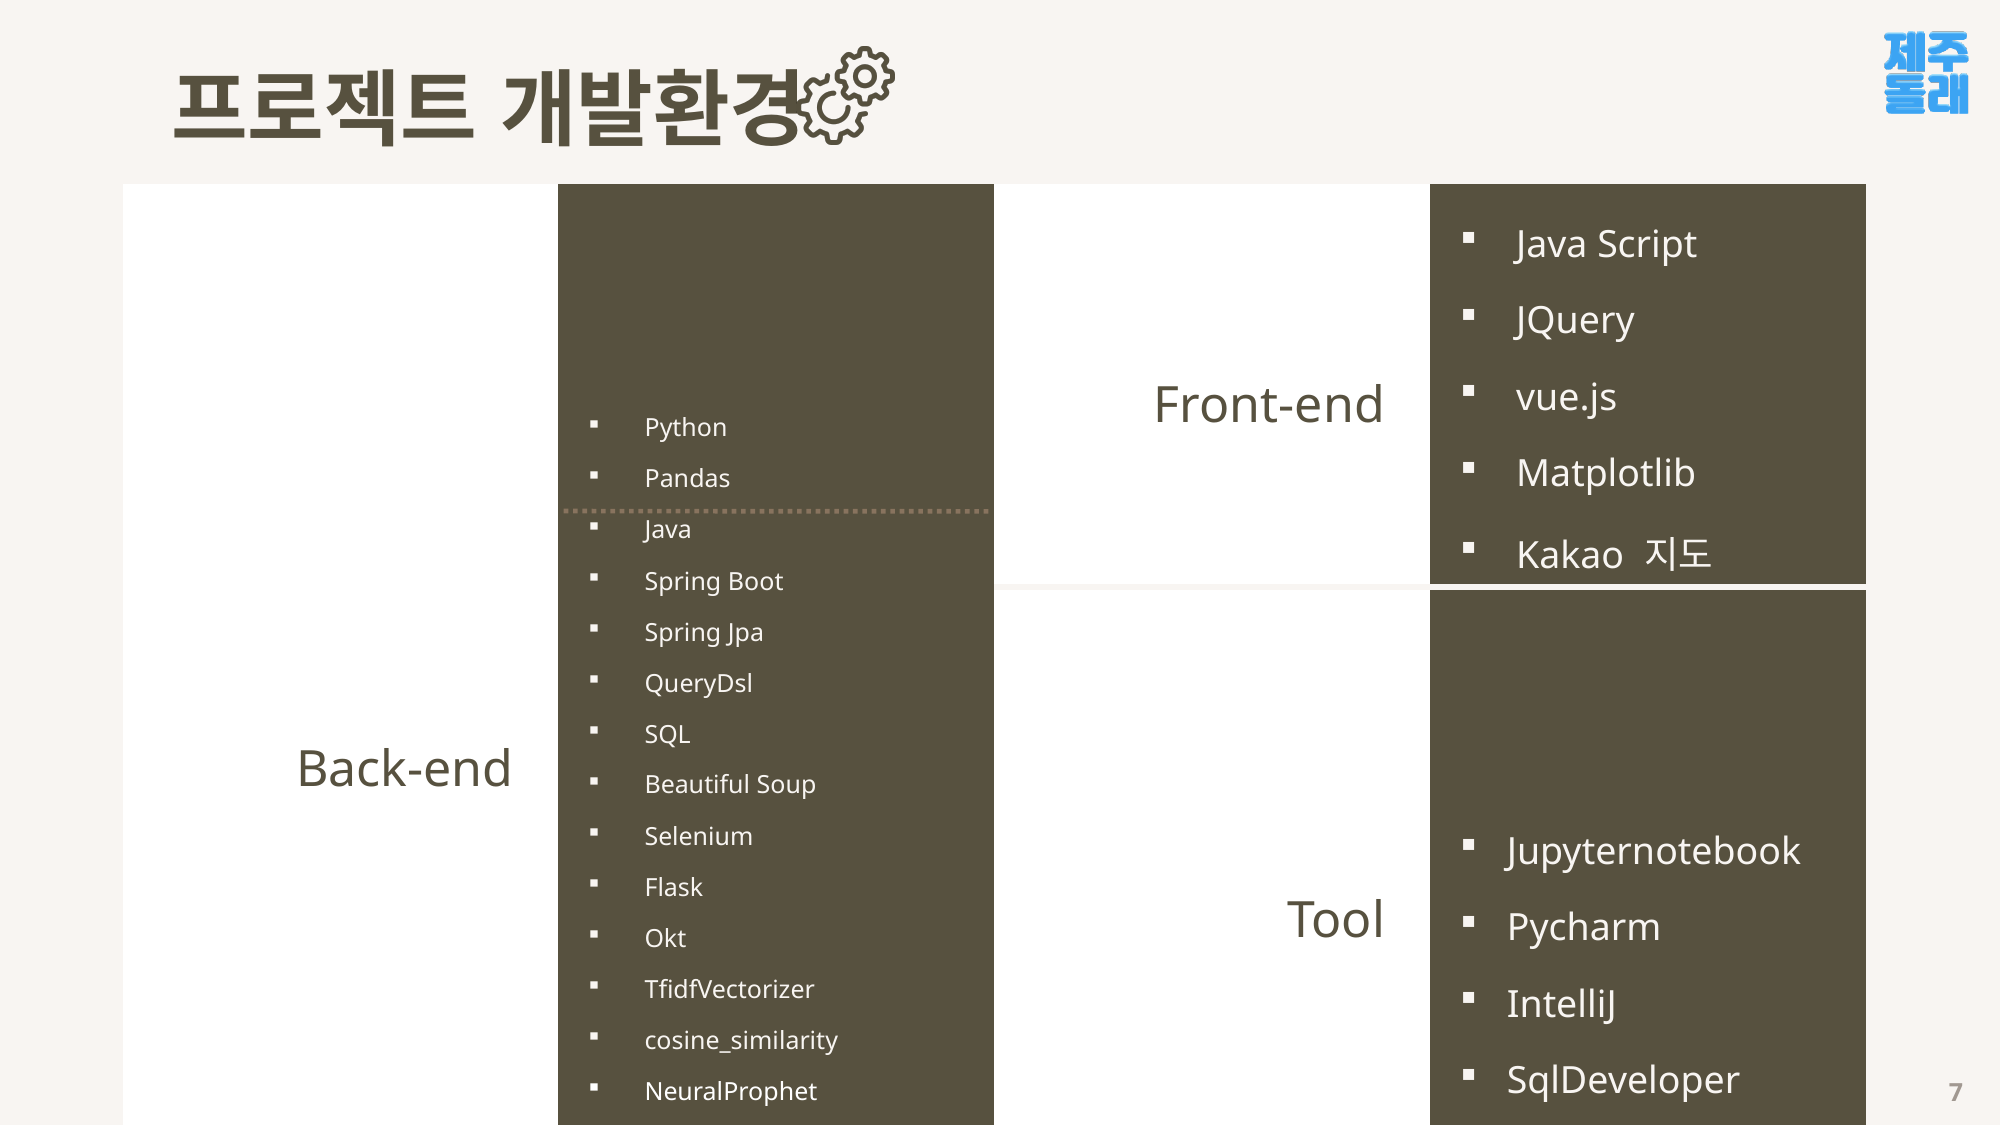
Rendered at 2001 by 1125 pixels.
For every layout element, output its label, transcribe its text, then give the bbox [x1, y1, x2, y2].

table_cell Jupyternotebook Pycharm IntelliJ SqlDeveloper [1430, 590, 1866, 1125]
table_header Java Script JQuery vue.js Matplotlib Kakao 지도 [1430, 184, 1866, 584]
picture [796, 45, 895, 145]
text_box 프로젝트 개발환경 [156, 48, 822, 164]
picture [1879, 24, 1974, 120]
table_header Front-end [994, 184, 1430, 584]
table_cell Tool [994, 590, 1430, 1125]
table_header Python Pandas Java Spring Boot Spring Jpa QueryDsl SQL Beautiful Soup Selenium Flask Okt TfidfVectorizer cosine_similarity NeuralProphet [558, 184, 994, 1125]
table_header Back-end [123, 184, 558, 1125]
text_box 7 [1927, 1069, 2000, 1115]
